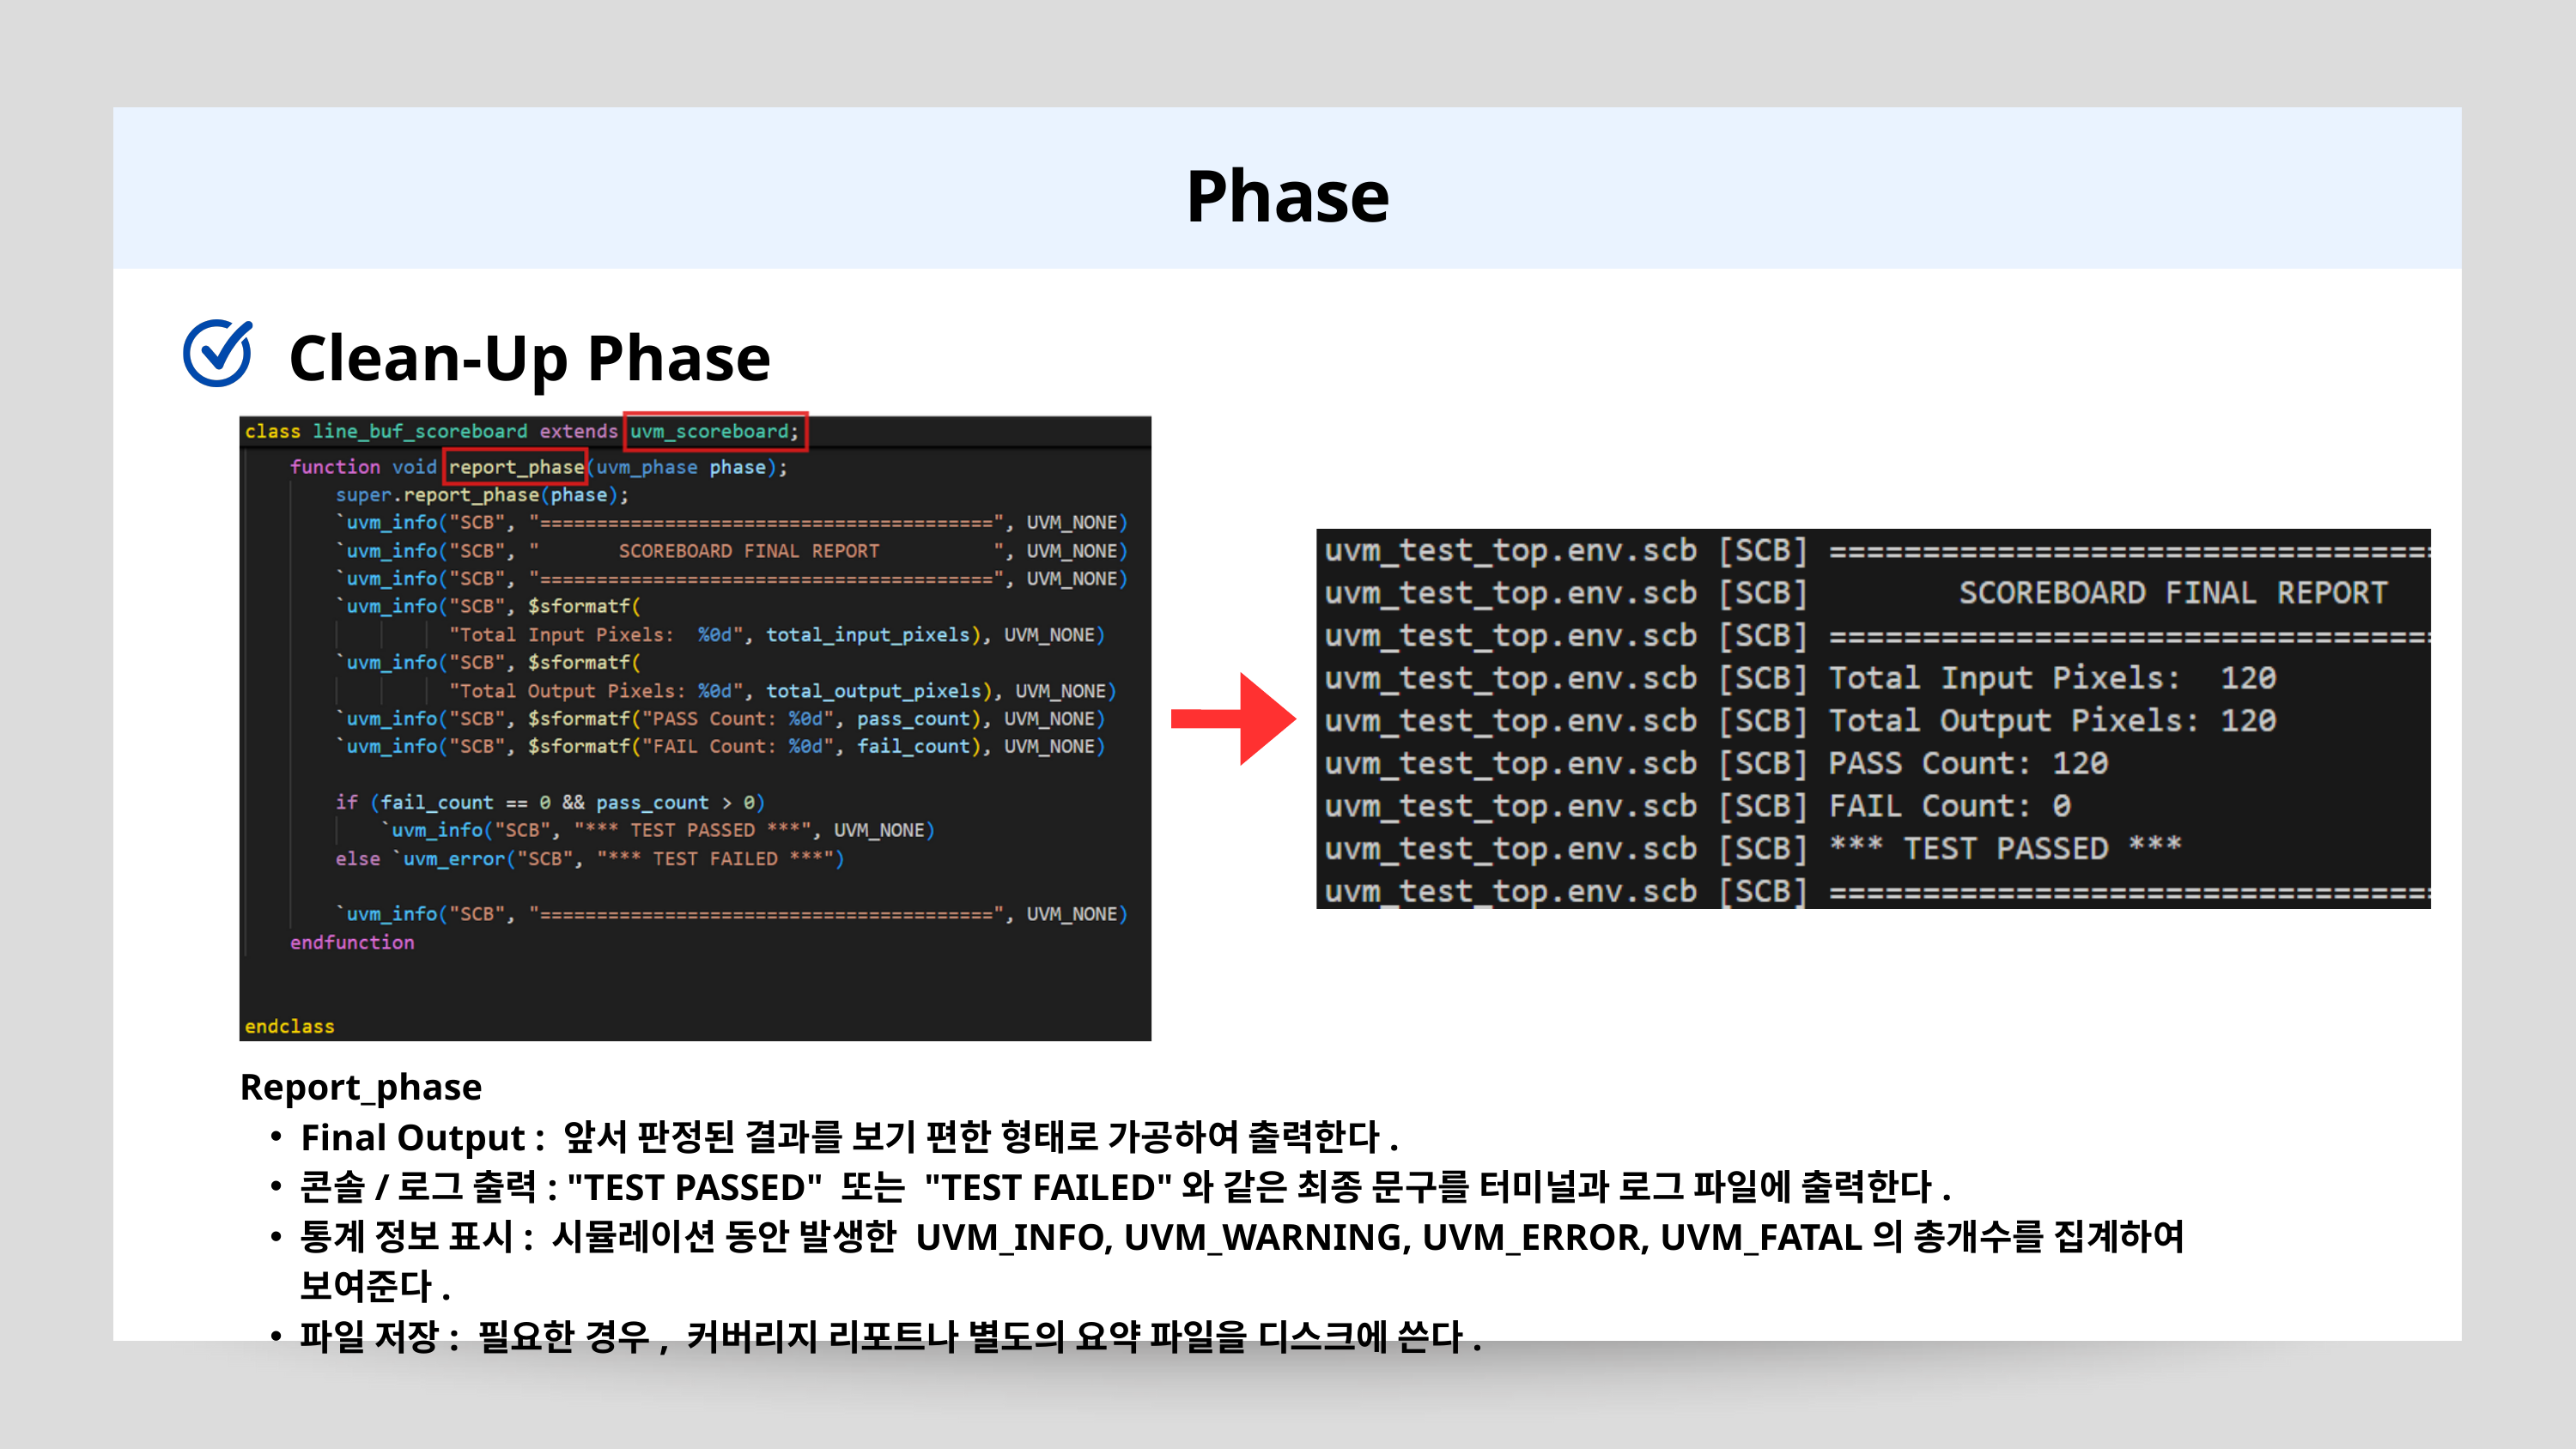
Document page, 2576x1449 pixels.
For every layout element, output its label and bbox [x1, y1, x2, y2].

text_box [113, 277, 2463, 1424]
text_box [113, 106, 2463, 269]
